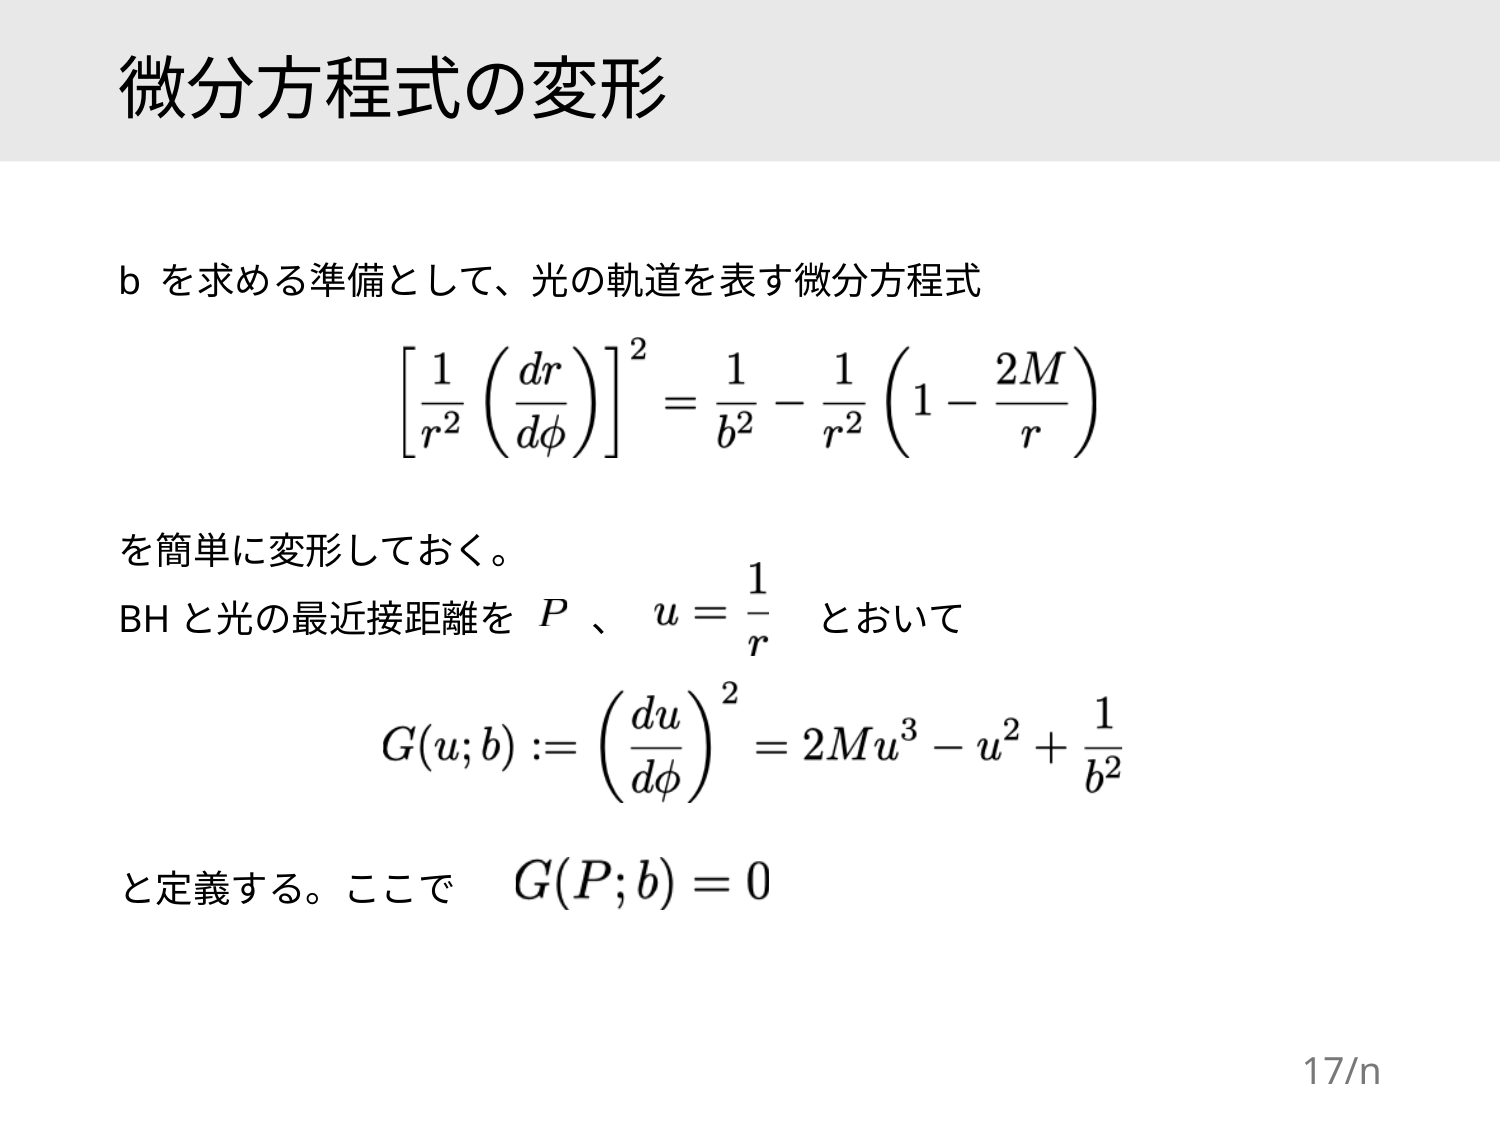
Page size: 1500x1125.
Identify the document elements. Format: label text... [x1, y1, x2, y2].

text_box [0, 0, 1500, 163]
slide_number 17/n [1059, 1042, 1397, 1103]
picture [382, 681, 1123, 803]
picture [515, 856, 770, 910]
picture [402, 336, 1098, 458]
picture [654, 561, 770, 656]
picture [538, 599, 568, 627]
title 微分方程式の変形 [103, 11, 1397, 173]
text_box b を求める準備として、光の軌道を表す微分方程式 を簡単に変形しておく。 BHと光の最近接距離を 、 とおいて と定義する。ここで [103, 227, 1397, 1065]
